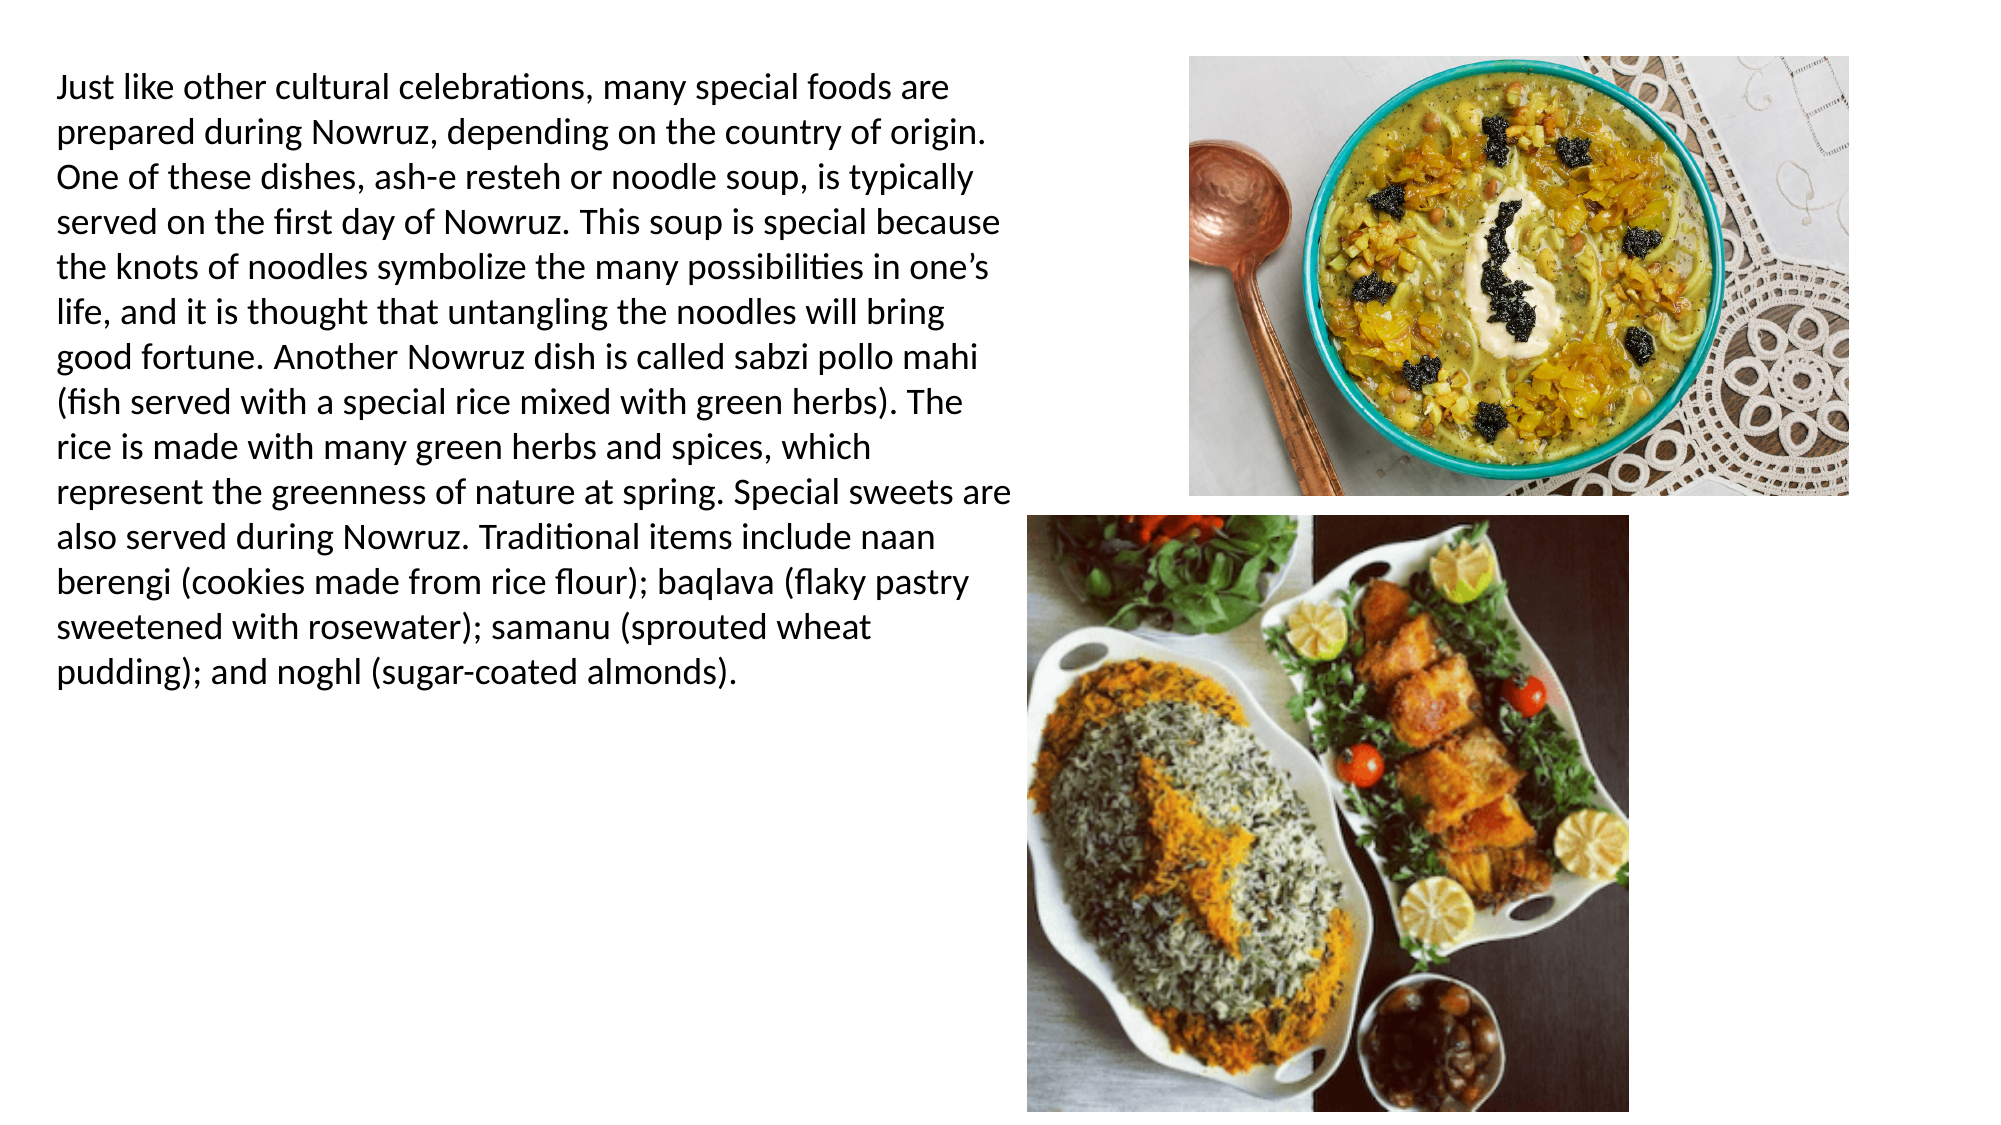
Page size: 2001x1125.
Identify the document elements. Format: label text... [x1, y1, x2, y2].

picture [1026, 515, 1629, 1112]
text_box Just like other cultural celebrations, many special foods are prepared during Nowruz, depending on the country of origin. One of these dishes, ash-e resteh or noodle soup, is typically served on the first day of Nowruz. This soup is special because the knots of noodles symbolize the many possibilities in one’s life, and it is thought that untangling the noodles will bring good fortune. Another Nowruz dish is called sabzi pollo mahi (fish served with a special rice mixed with green herbs). The rice is made with many green herbs and spices, which represent the greenness of nature at spring. Special sweets are also served during Nowruz. Traditional items include naan berengi (cookies made from rice flour); baqlava (flaky pastry sweetened with rosewater); samanu (sprouted wheat pudding); and noghl (sugar-coated almonds). [41, 54, 1042, 699]
picture [1189, 56, 1849, 496]
